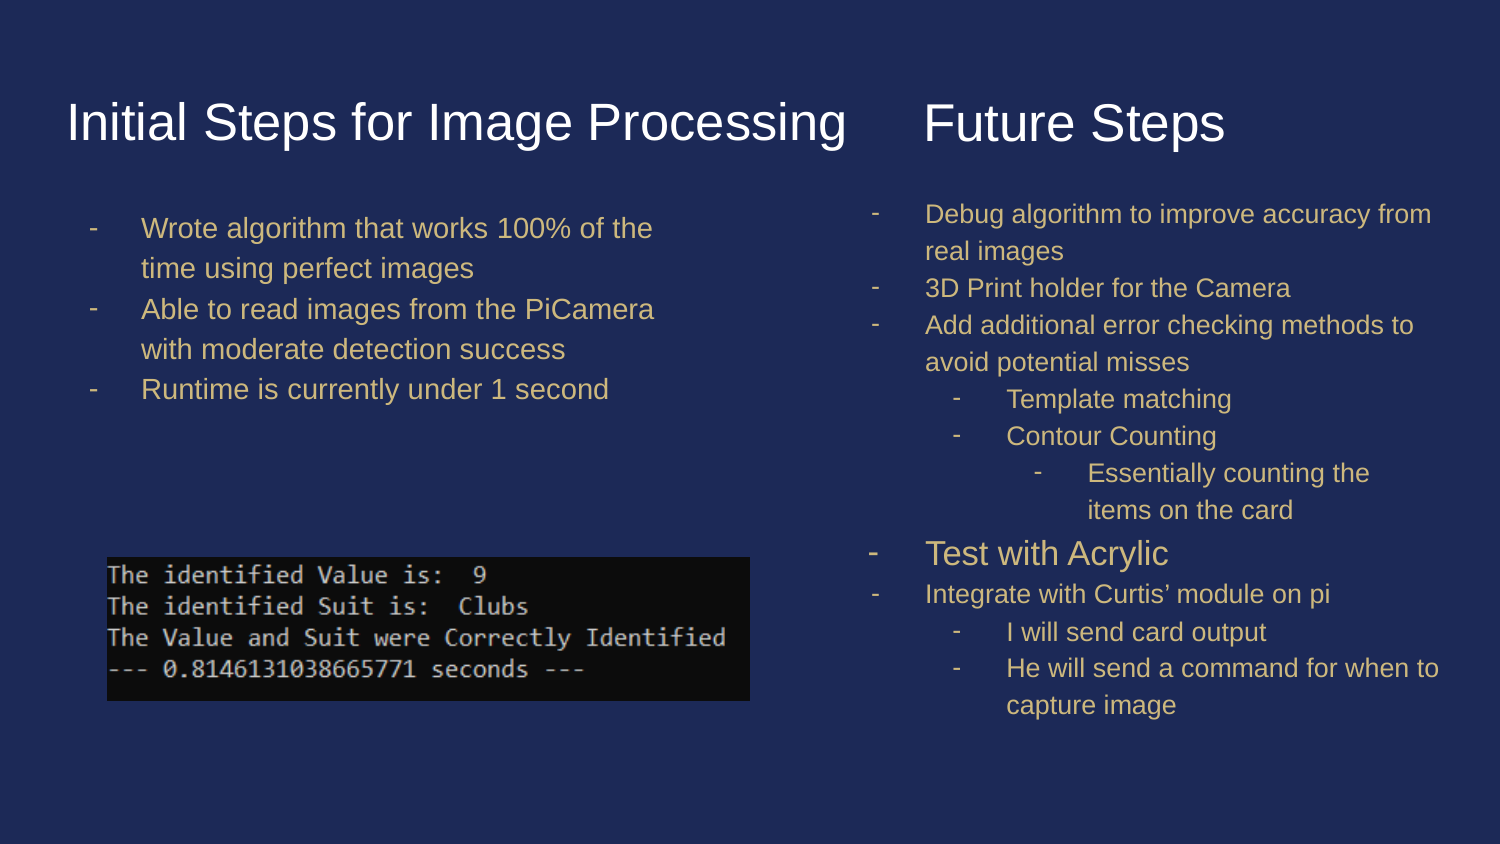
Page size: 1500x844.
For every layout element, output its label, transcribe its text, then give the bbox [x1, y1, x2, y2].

text_box [892, 103, 1418, 170]
list Debug algorithm to improve accuracy from real images 3D Print holder for the Camera Add additional error checking methods to avoid potential misses Template matching Contour Counting Essentially counting the items on the card Test with Acrylic Integrate with Curtis’ module on pi I will send card output He will send a command for when to capture image [829, 176, 1456, 737]
list Wrote algorithm that works 100% of the time using perfect images Able to read images from the PiCamera with moderate detection success Runtime is currently under 1 second [51, 189, 678, 750]
title Initial Steps for Image Processing [51, 72, 892, 167]
title Future Steps [908, 72, 1500, 167]
picture [107, 557, 751, 702]
